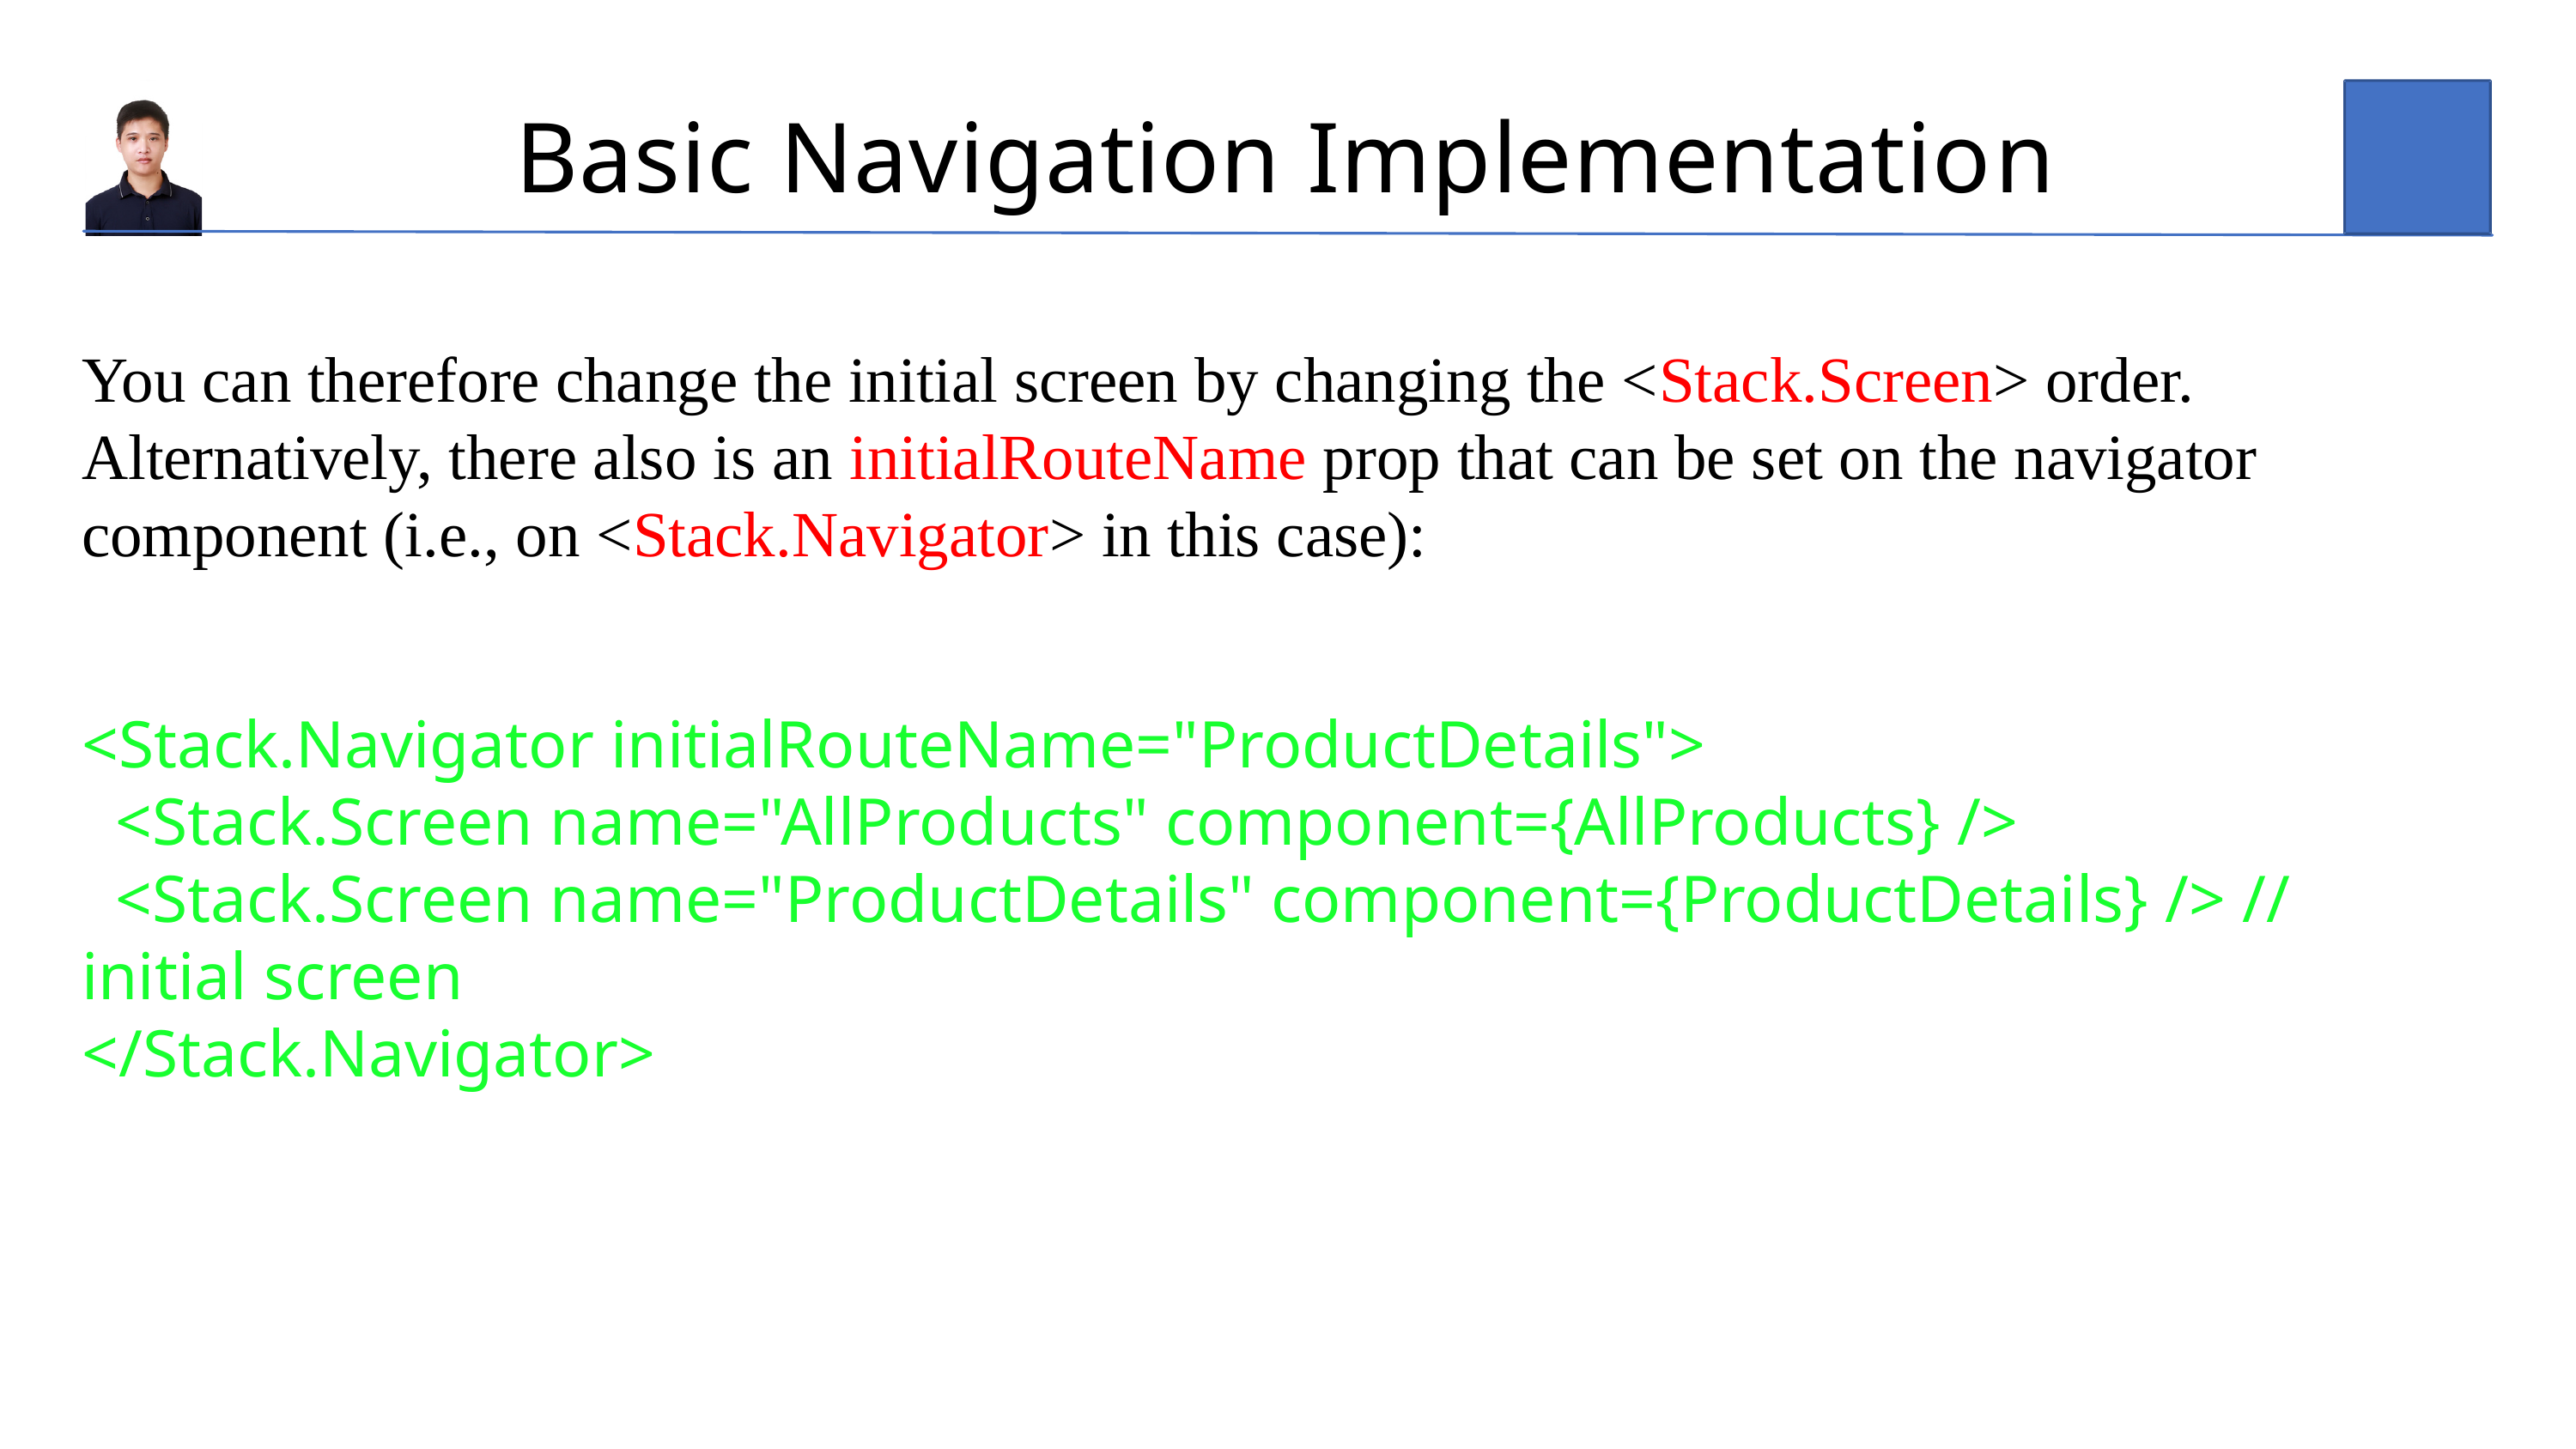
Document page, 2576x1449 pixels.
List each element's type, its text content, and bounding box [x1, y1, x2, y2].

text_box Basic Navigation Implementatio﻿n [240, 96, 2330, 213]
text_box You can therefore change the initial screen by changing the <Stack.Screen> order. Alternatively, there also is an initialRouteName prop that can be set on the navigator component (i.e., on <Stack.Navigator> in this case): [82, 337, 2488, 570]
text_box <Stack.Navigator initialRouteName="ProductDetails"> <Stack.Screen name="AllProducts" component={AllProducts} /> <Stack.Screen name="ProductDetails" component={ProductDetails} /> // initial screen </Stack.Navigator> [82, 704, 2467, 1168]
text_box [85, 80, 203, 231]
text_box [85, 232, 203, 236]
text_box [2342, 79, 2493, 235]
